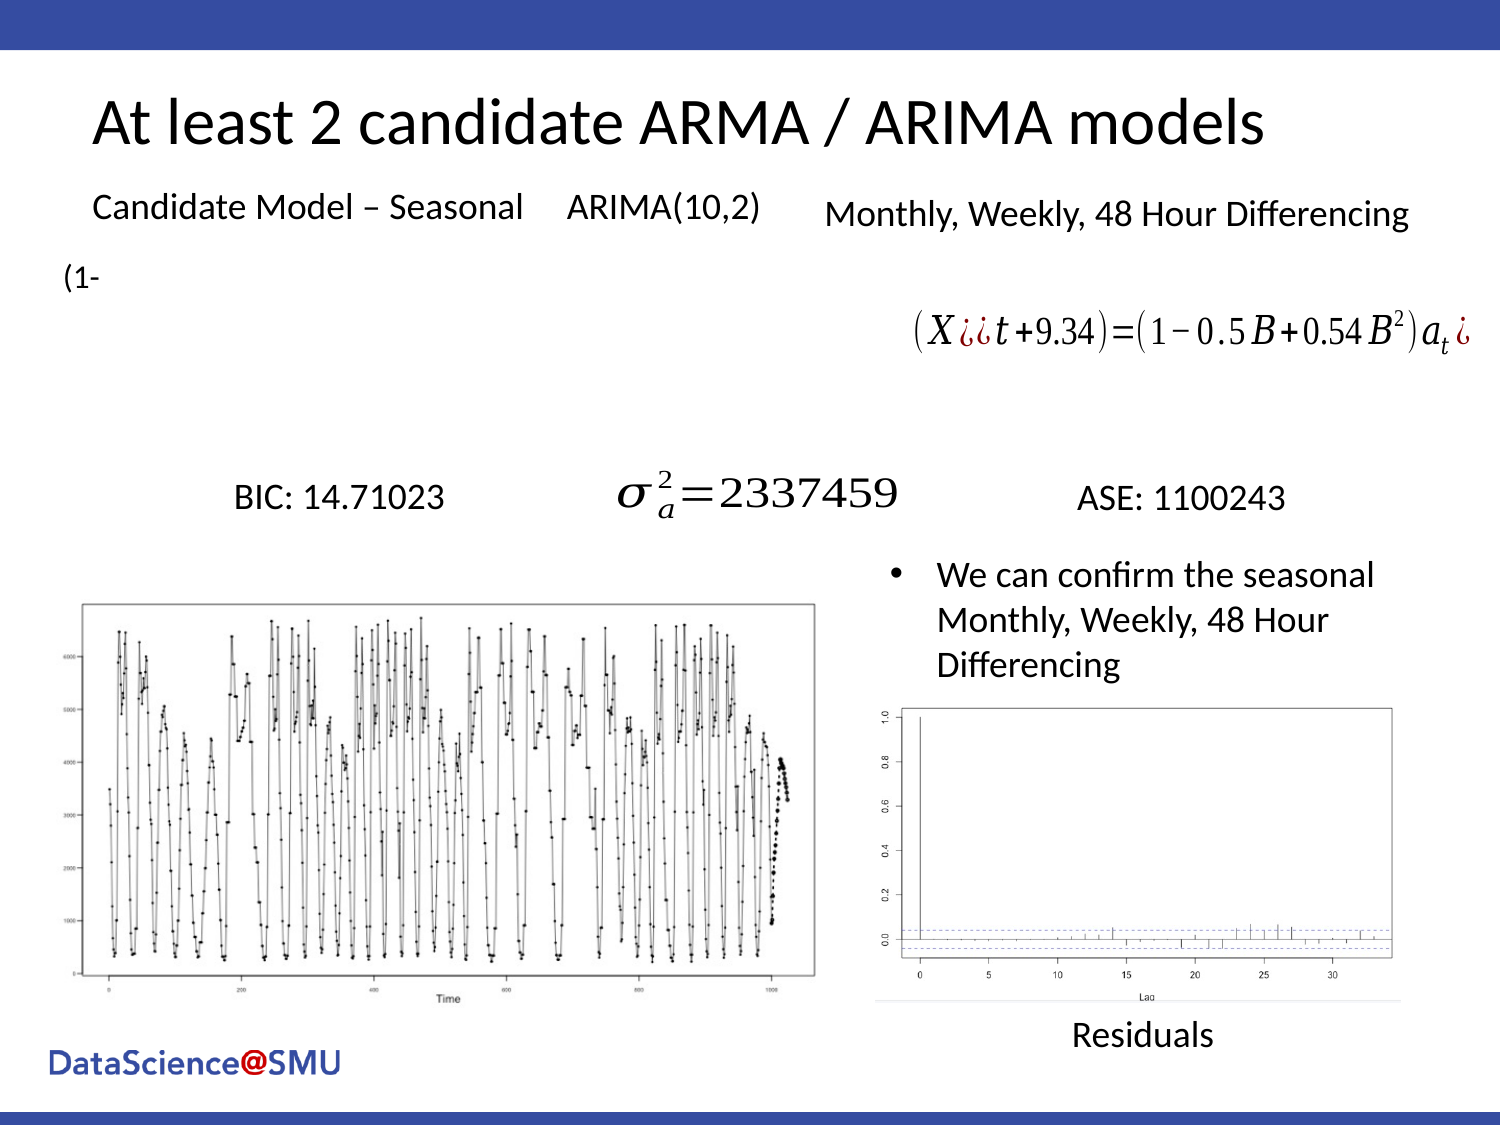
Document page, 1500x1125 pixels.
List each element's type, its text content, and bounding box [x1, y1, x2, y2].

text_box [49, 1050, 340, 1075]
title At least 2 candidate ARMA / ARIMA models [92, 72, 1408, 187]
picture [874, 700, 1401, 1003]
text_box ASE: 1100243 [1062, 465, 1301, 526]
text_box We can confirm the seasonal Monthly, Weekly, 48 Hour Differencing [875, 542, 1471, 693]
text_box Monthly, Weekly, 48 Hour Differencing [809, 181, 1425, 241]
text_box Candidate Model – Seasonal [77, 174, 548, 235]
picture [47, 599, 822, 1009]
text_box BIC: 14.71023 [219, 464, 460, 525]
text_box Residuals [1057, 1010, 1230, 1063]
text_box ARIMA(10,2) [552, 174, 776, 235]
